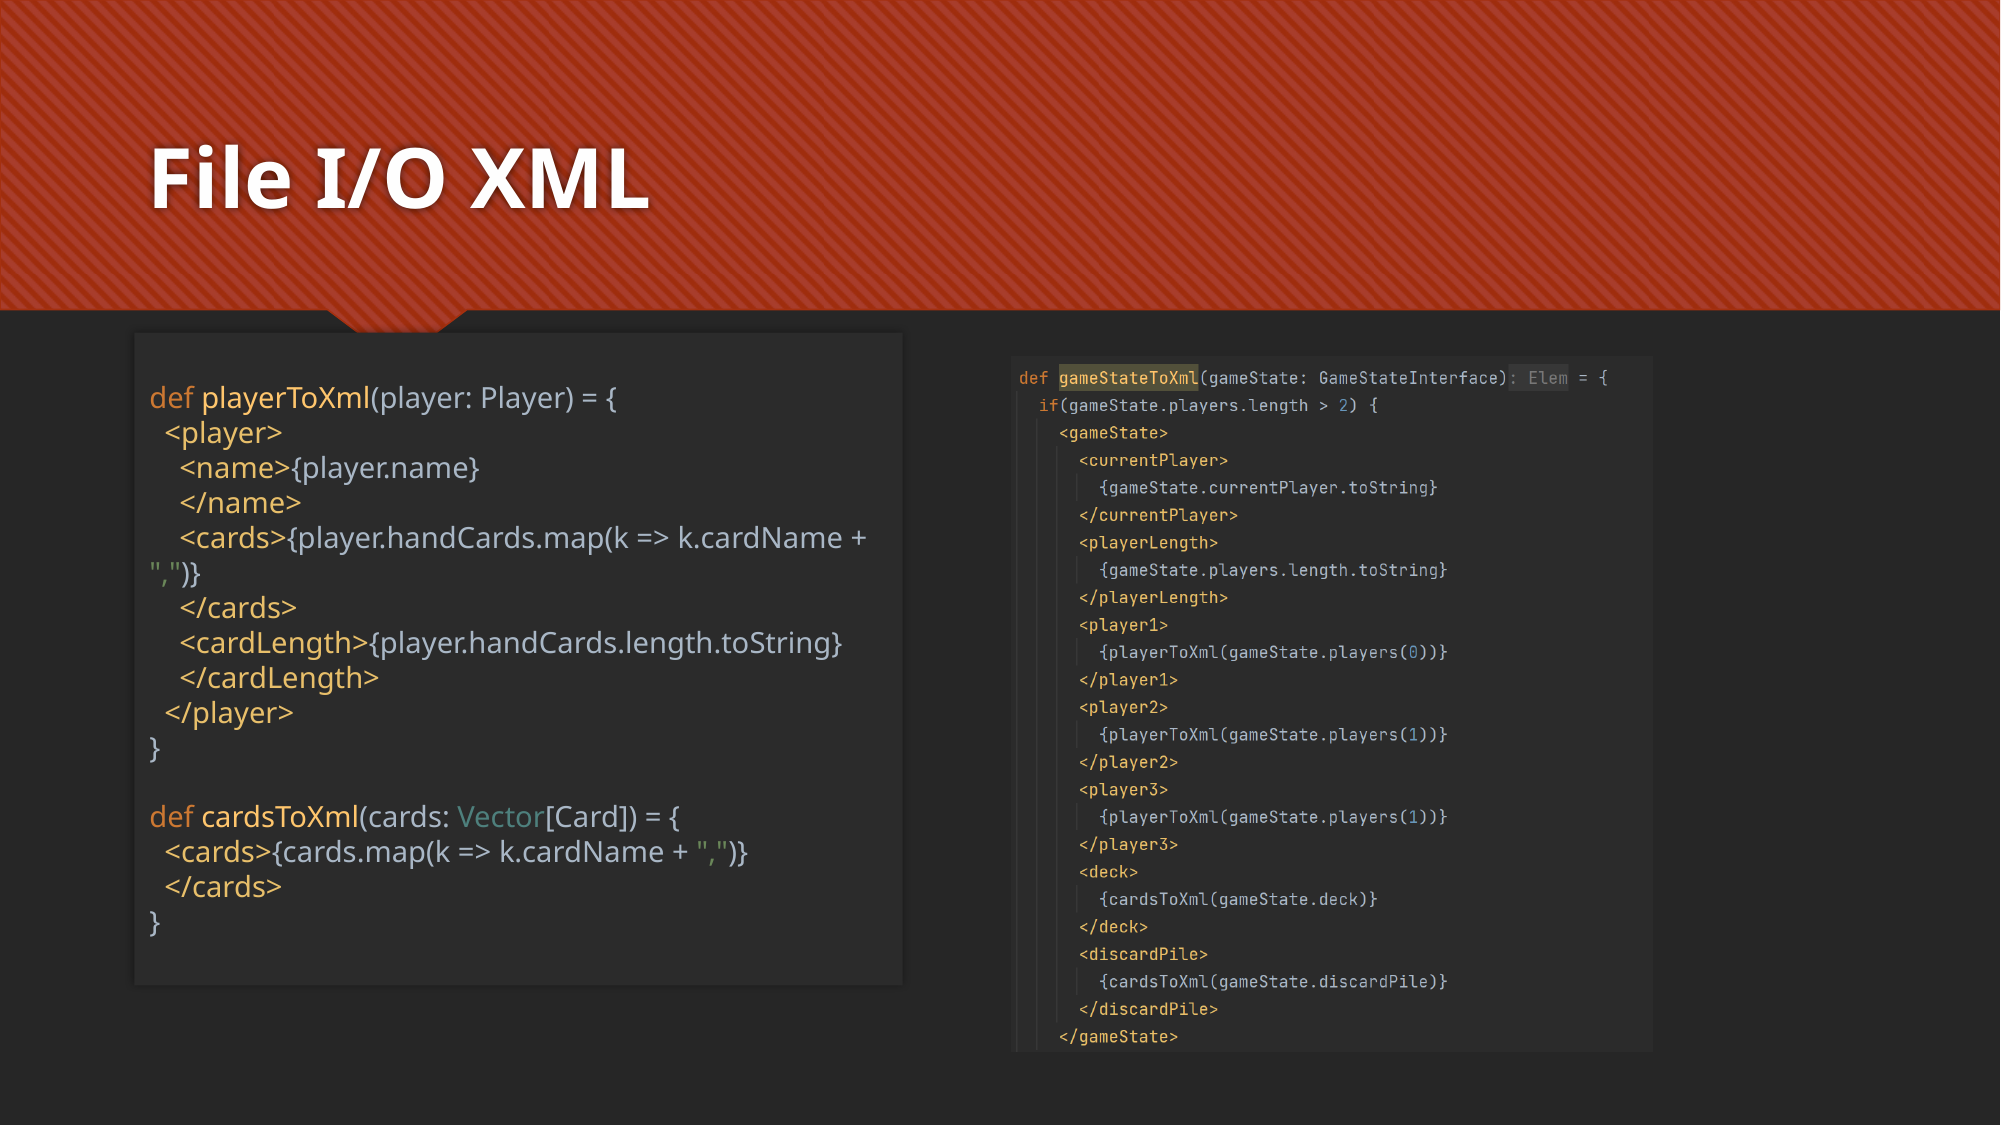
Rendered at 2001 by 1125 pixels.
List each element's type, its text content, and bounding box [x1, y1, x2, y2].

list def playerToXml(player: Player) = { <player> <name>{player.name} </name> <cards>{player.handCards.map(k => k.cardName + ",")} </cards> <cardLength>{player.handCards.length.toString} </cardLength> </player> } def cardsToXml(cards: Vector[Card]) = { <cards>{cards.map(k => k.cardName + ",")} </cards> } [134, 332, 903, 986]
picture [1011, 356, 1653, 1052]
title File I/O XML [132, 73, 1868, 233]
